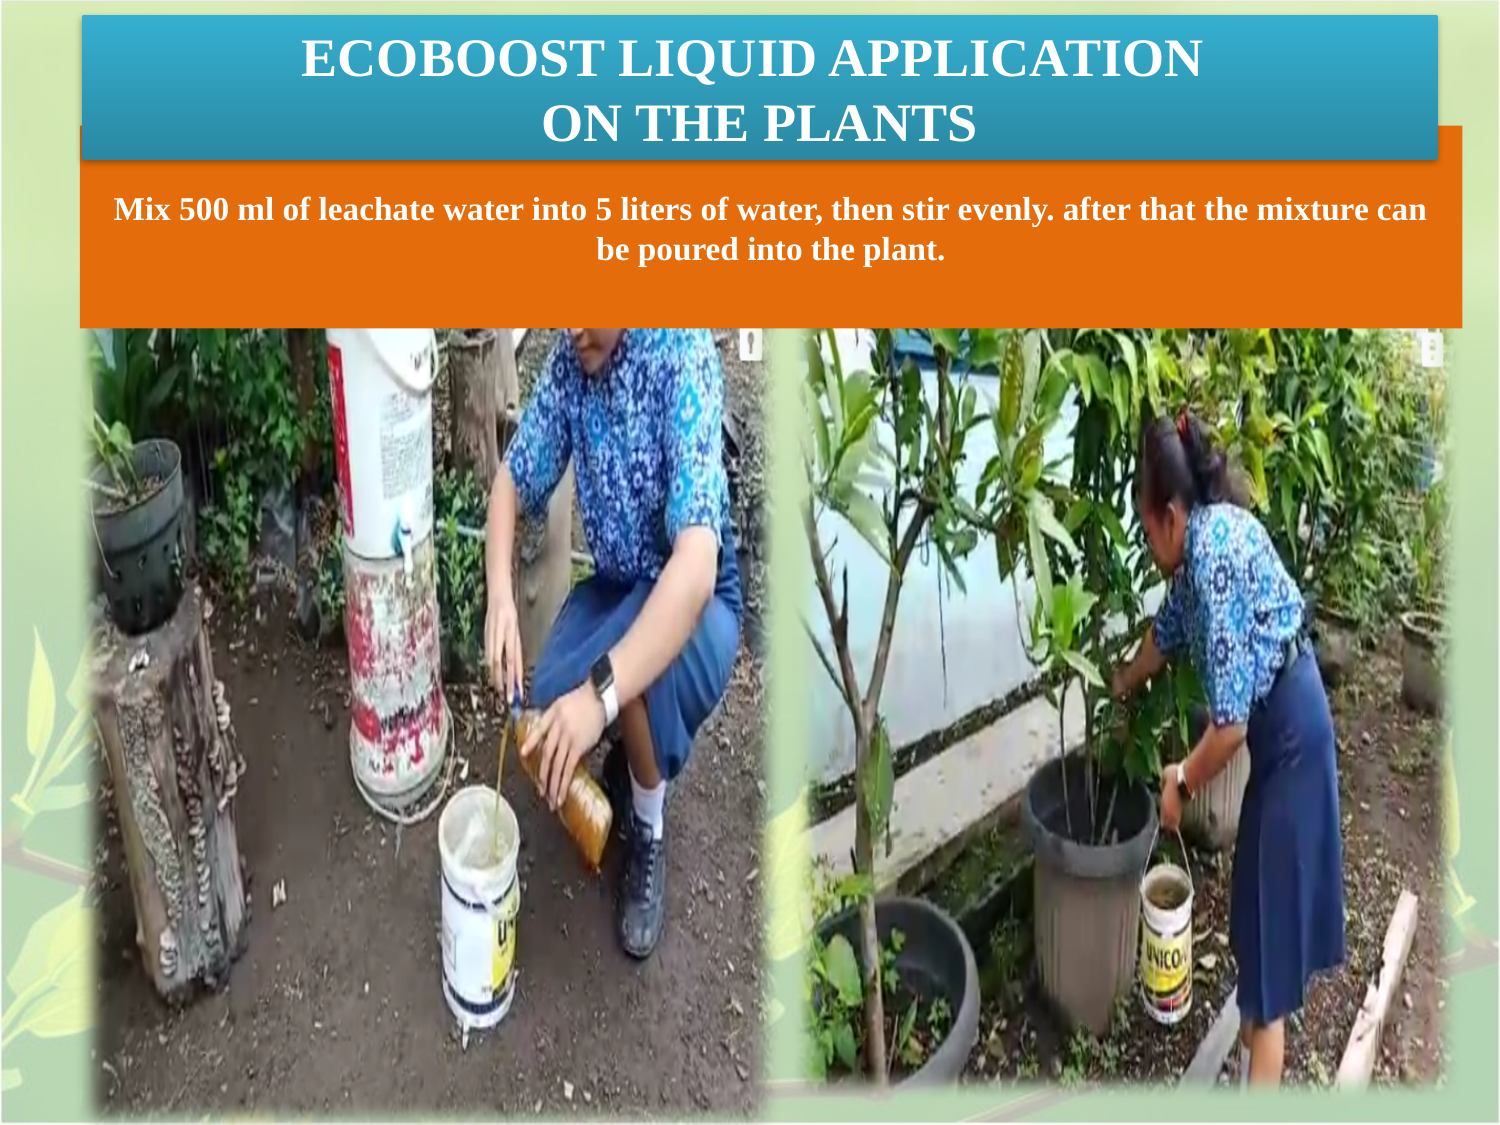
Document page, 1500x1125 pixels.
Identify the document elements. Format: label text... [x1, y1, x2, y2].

picture [74, 267, 782, 1125]
title Mix 500 ml of leachate water into 5 liters of water, then stir evenly. after that the mixture can be poured into the plant. [79, 125, 1463, 286]
text_box ECOBOOST LIQUID APPLICATION ON THE PLANTS [82, 15, 1438, 160]
picture [792, 278, 1463, 1101]
